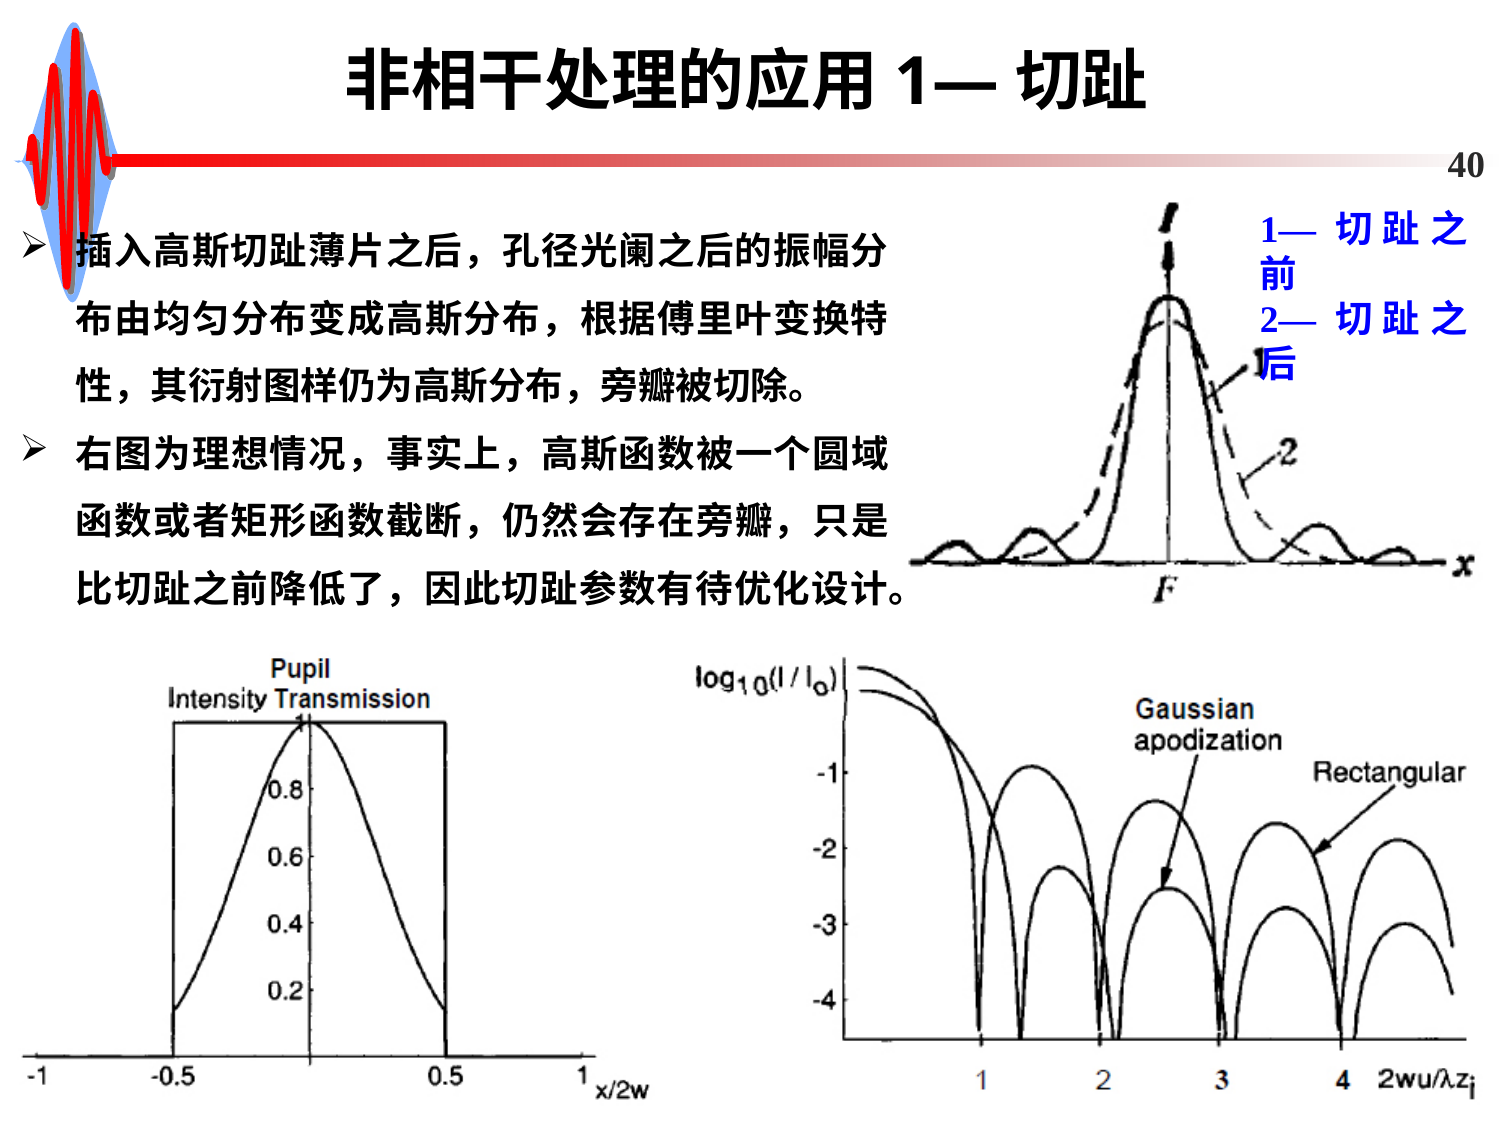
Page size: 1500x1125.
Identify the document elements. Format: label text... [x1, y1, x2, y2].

title 非相干处理的应用1—切趾 [159, 19, 1334, 137]
picture [17, 651, 656, 1107]
text_box 插入高斯切趾薄片之后，孔径光阑之后的振幅分布由均匀分布变成高斯分布，根据傅里叶变换特性，其衍射图样仍为高斯分布，旁瓣被切除。 右图为理想情况，事实上，高斯函数被一个圆域函数或者矩形函数截断，仍然会存在旁瓣，只是比切趾之前降低了，因此切趾参数有待优化设计。 [4, 197, 904, 618]
picture [690, 651, 1483, 1107]
slide_number 40 [1370, 145, 1500, 181]
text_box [903, 197, 1483, 609]
